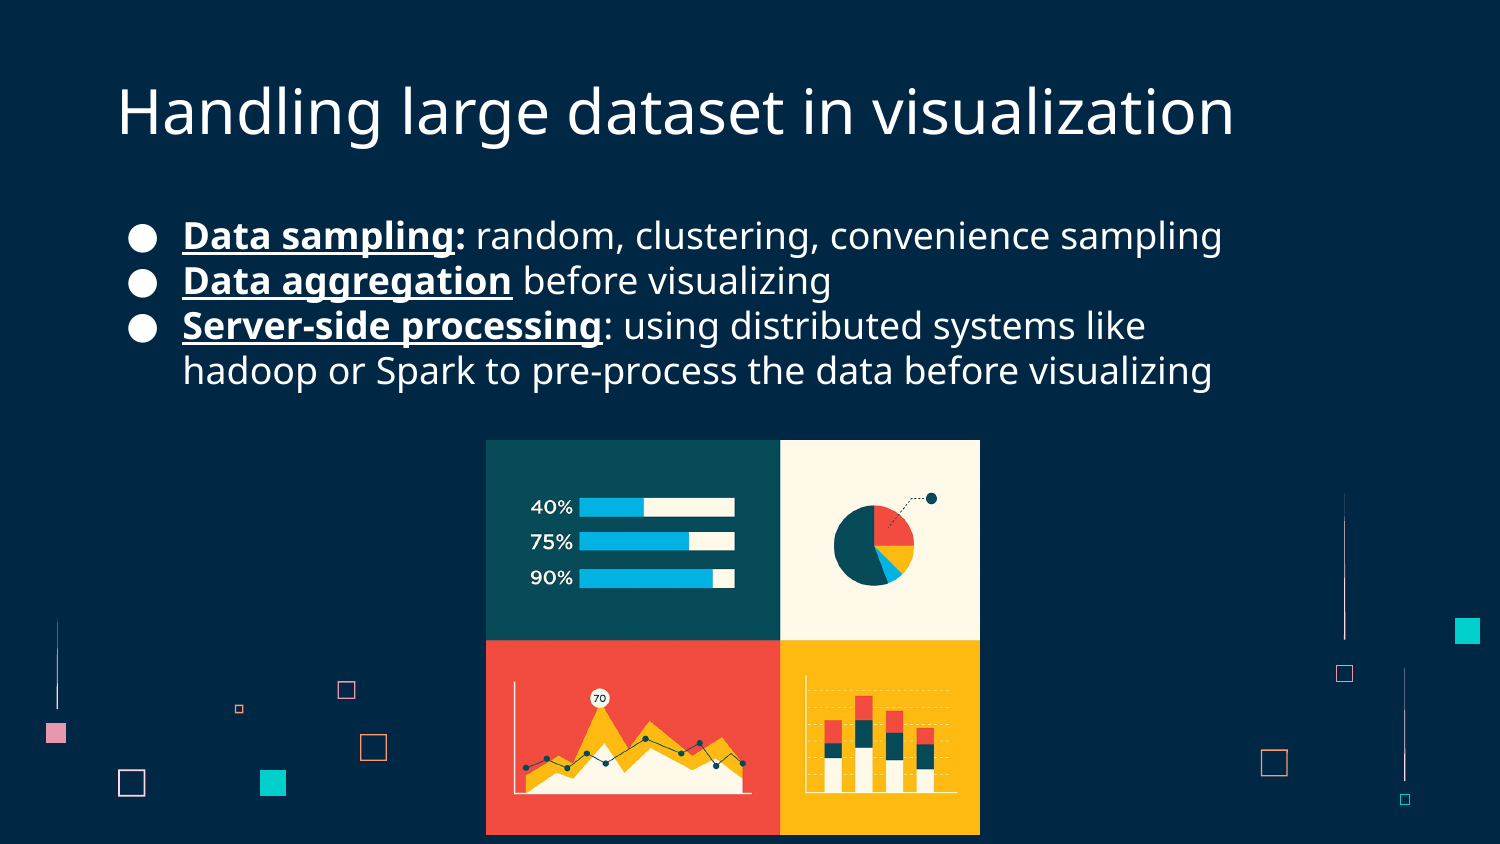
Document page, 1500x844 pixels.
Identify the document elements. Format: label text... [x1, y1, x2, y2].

picture [486, 440, 980, 835]
list Data sampling: random, clustering, convenience sampling Data aggregation before visualizing Server-side processing: using distributed systems like hadoop or Spark to pre-process the data before visualizing [92, 196, 1294, 629]
title Handling large dataset in visualization [101, 67, 1323, 163]
